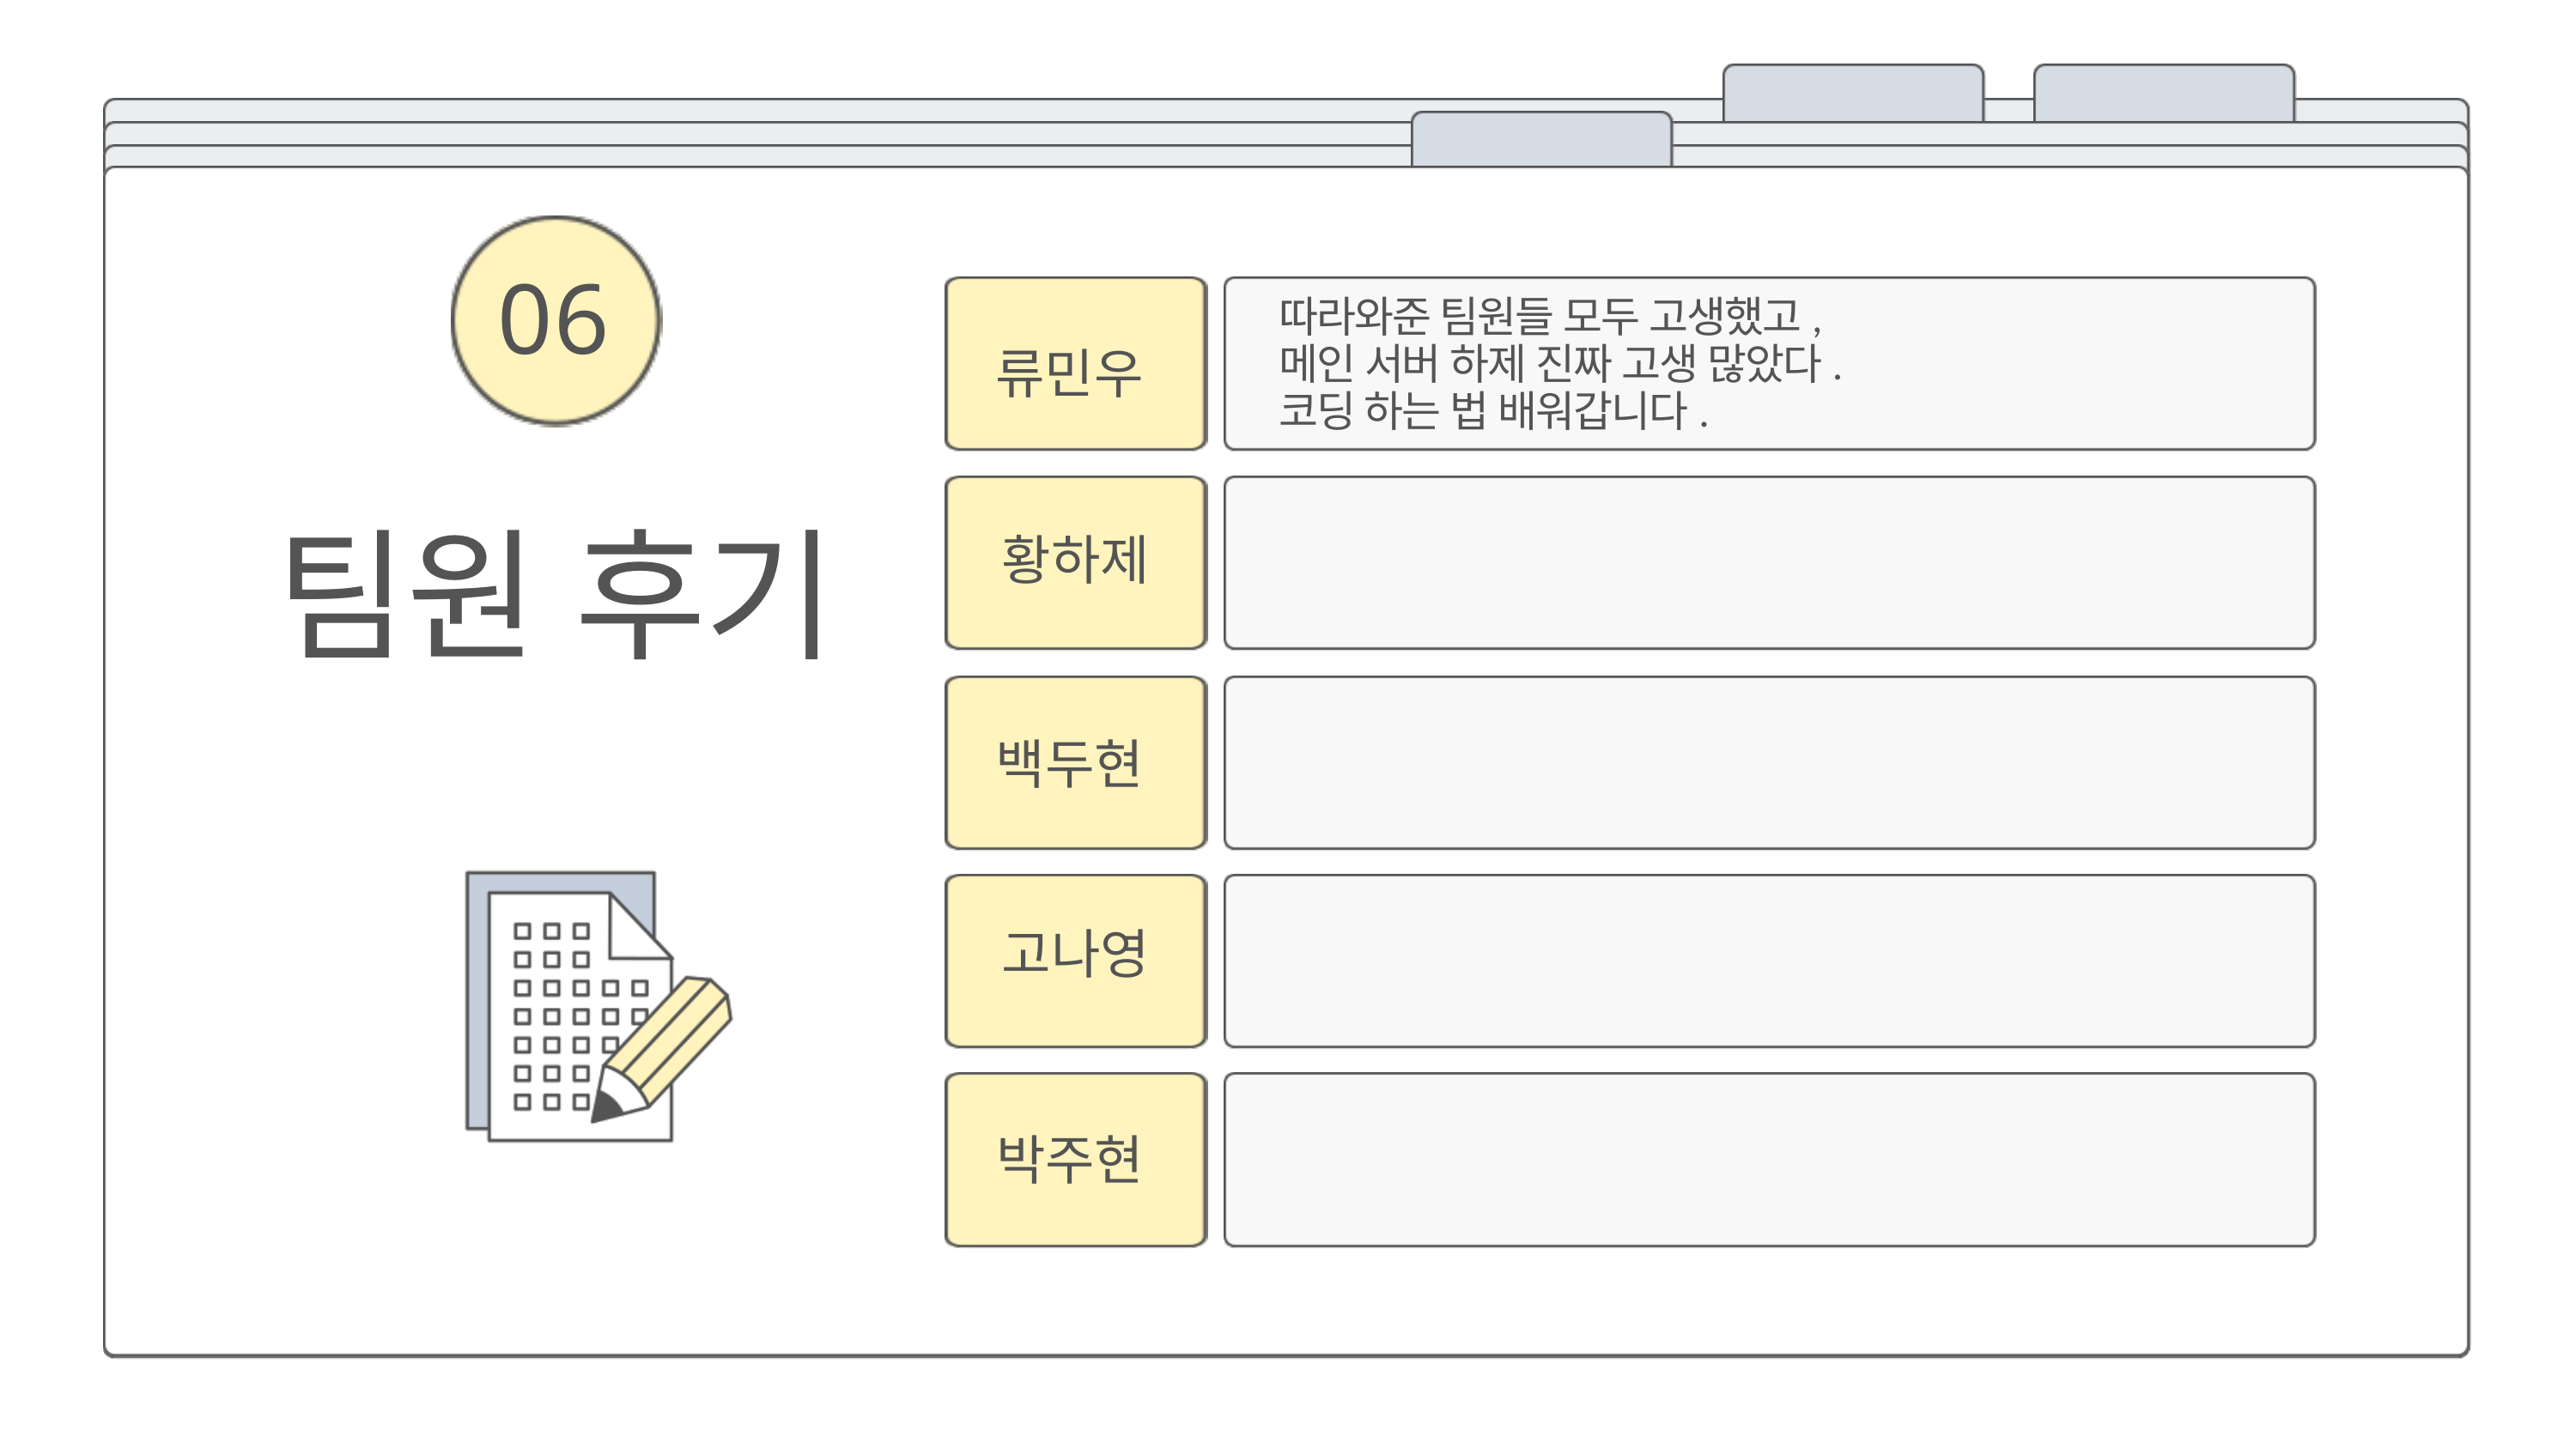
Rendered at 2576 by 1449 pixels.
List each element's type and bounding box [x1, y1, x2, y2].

picture [103, 64, 2471, 1360]
